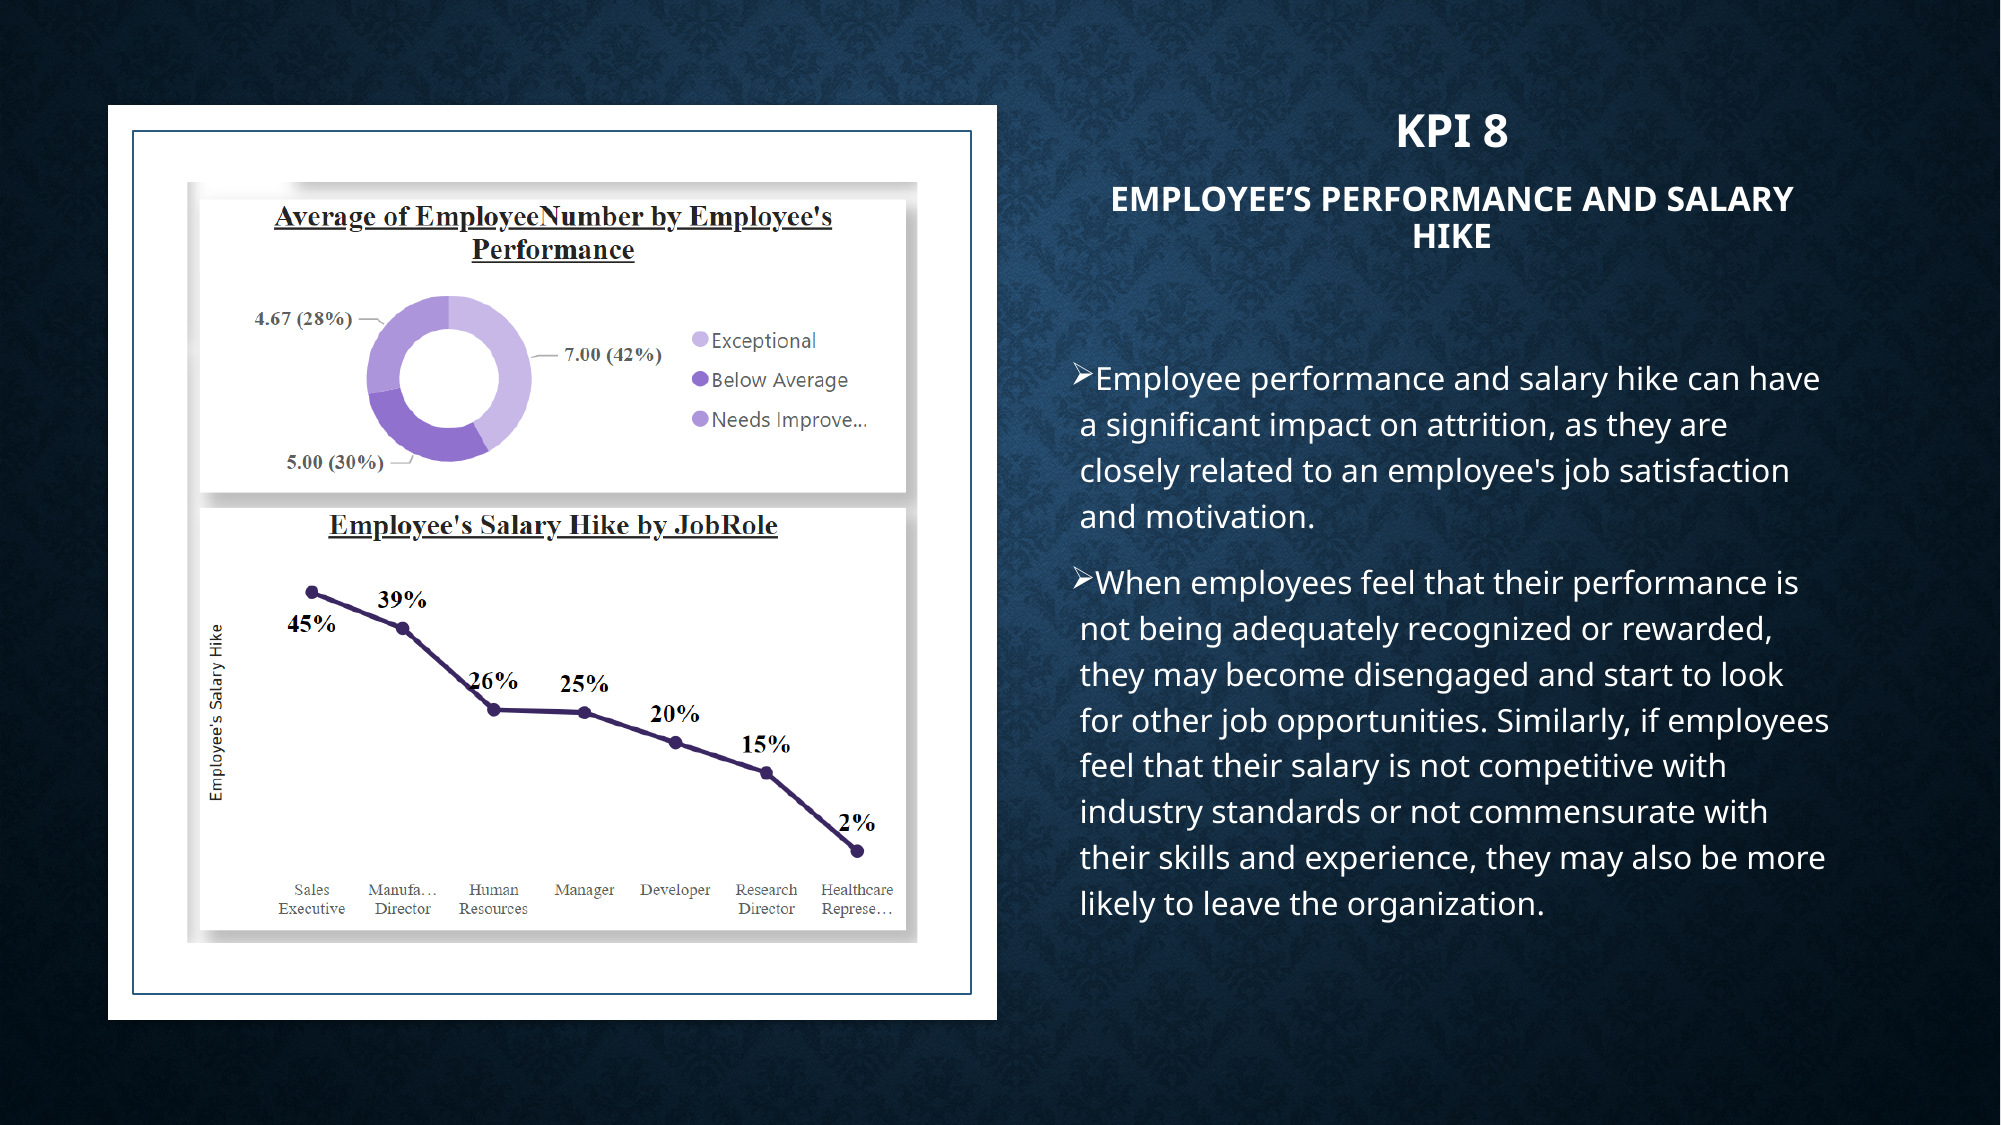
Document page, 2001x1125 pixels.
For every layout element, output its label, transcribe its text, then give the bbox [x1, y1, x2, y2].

title Kpi 8 Employee’s performance and salary hike [1055, 99, 1849, 318]
list Employee performance and salary hike can have a significant impact on attrition, as they are closely related to an employee's job satisfaction and motivation. When employees feel that their performance is not being adequately recognized or rewarded, they may become disengaged and start to look for other job opportunities. Similarly, if employees feel that their salary is not competitive with industry standards or not commensurate with their skills and experience, they may also be more likely to leave the organization. [1055, 343, 1849, 950]
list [186, 182, 918, 943]
text_box [132, 130, 973, 995]
text_box [122, 119, 983, 1006]
